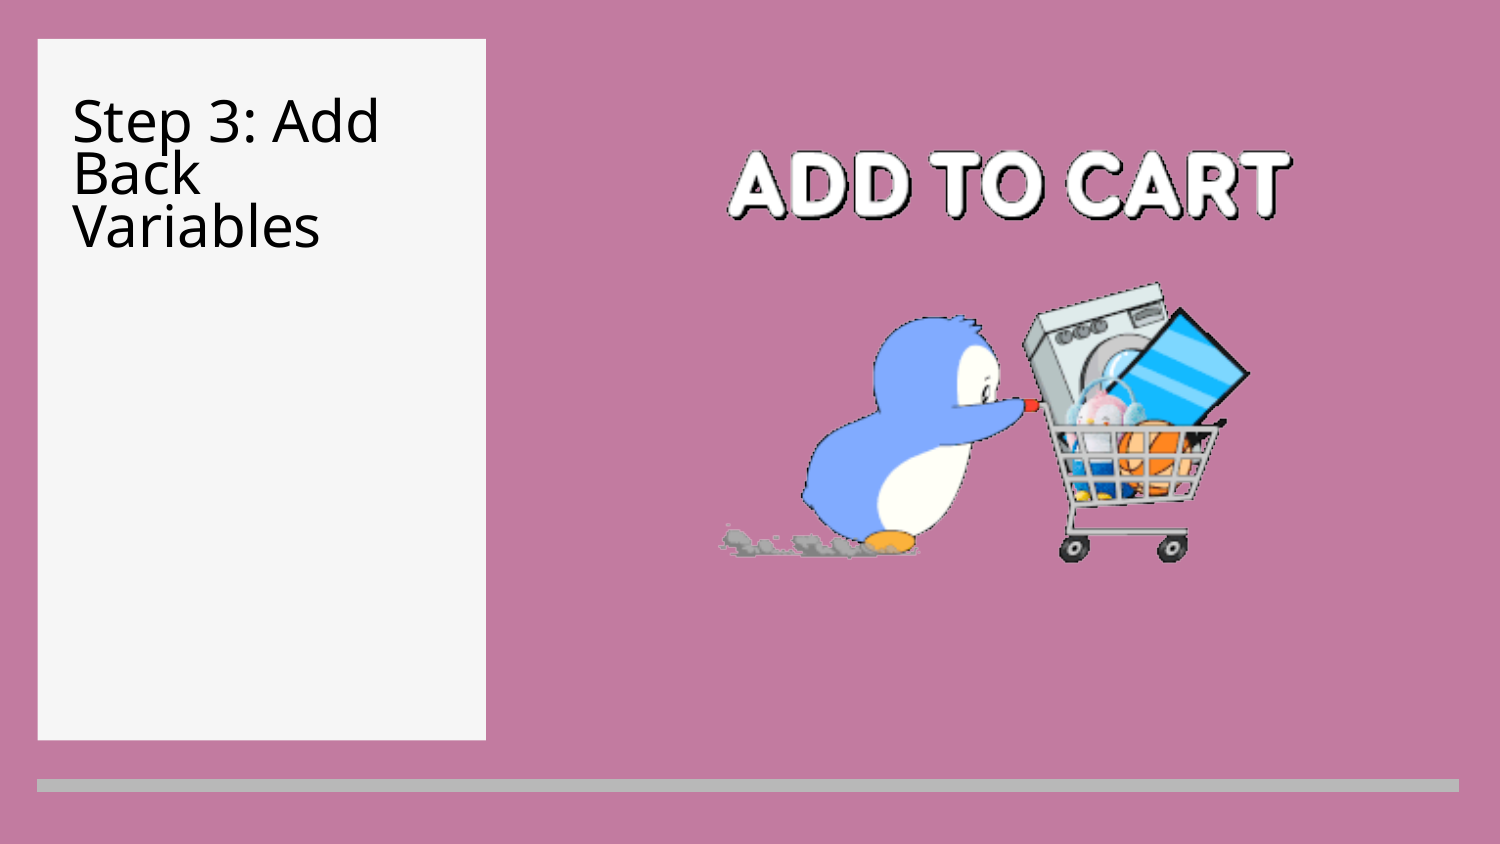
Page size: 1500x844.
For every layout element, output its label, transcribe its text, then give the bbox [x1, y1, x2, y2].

title Step 3: Add Back Variables [71, 100, 446, 407]
picture [715, 135, 1302, 722]
